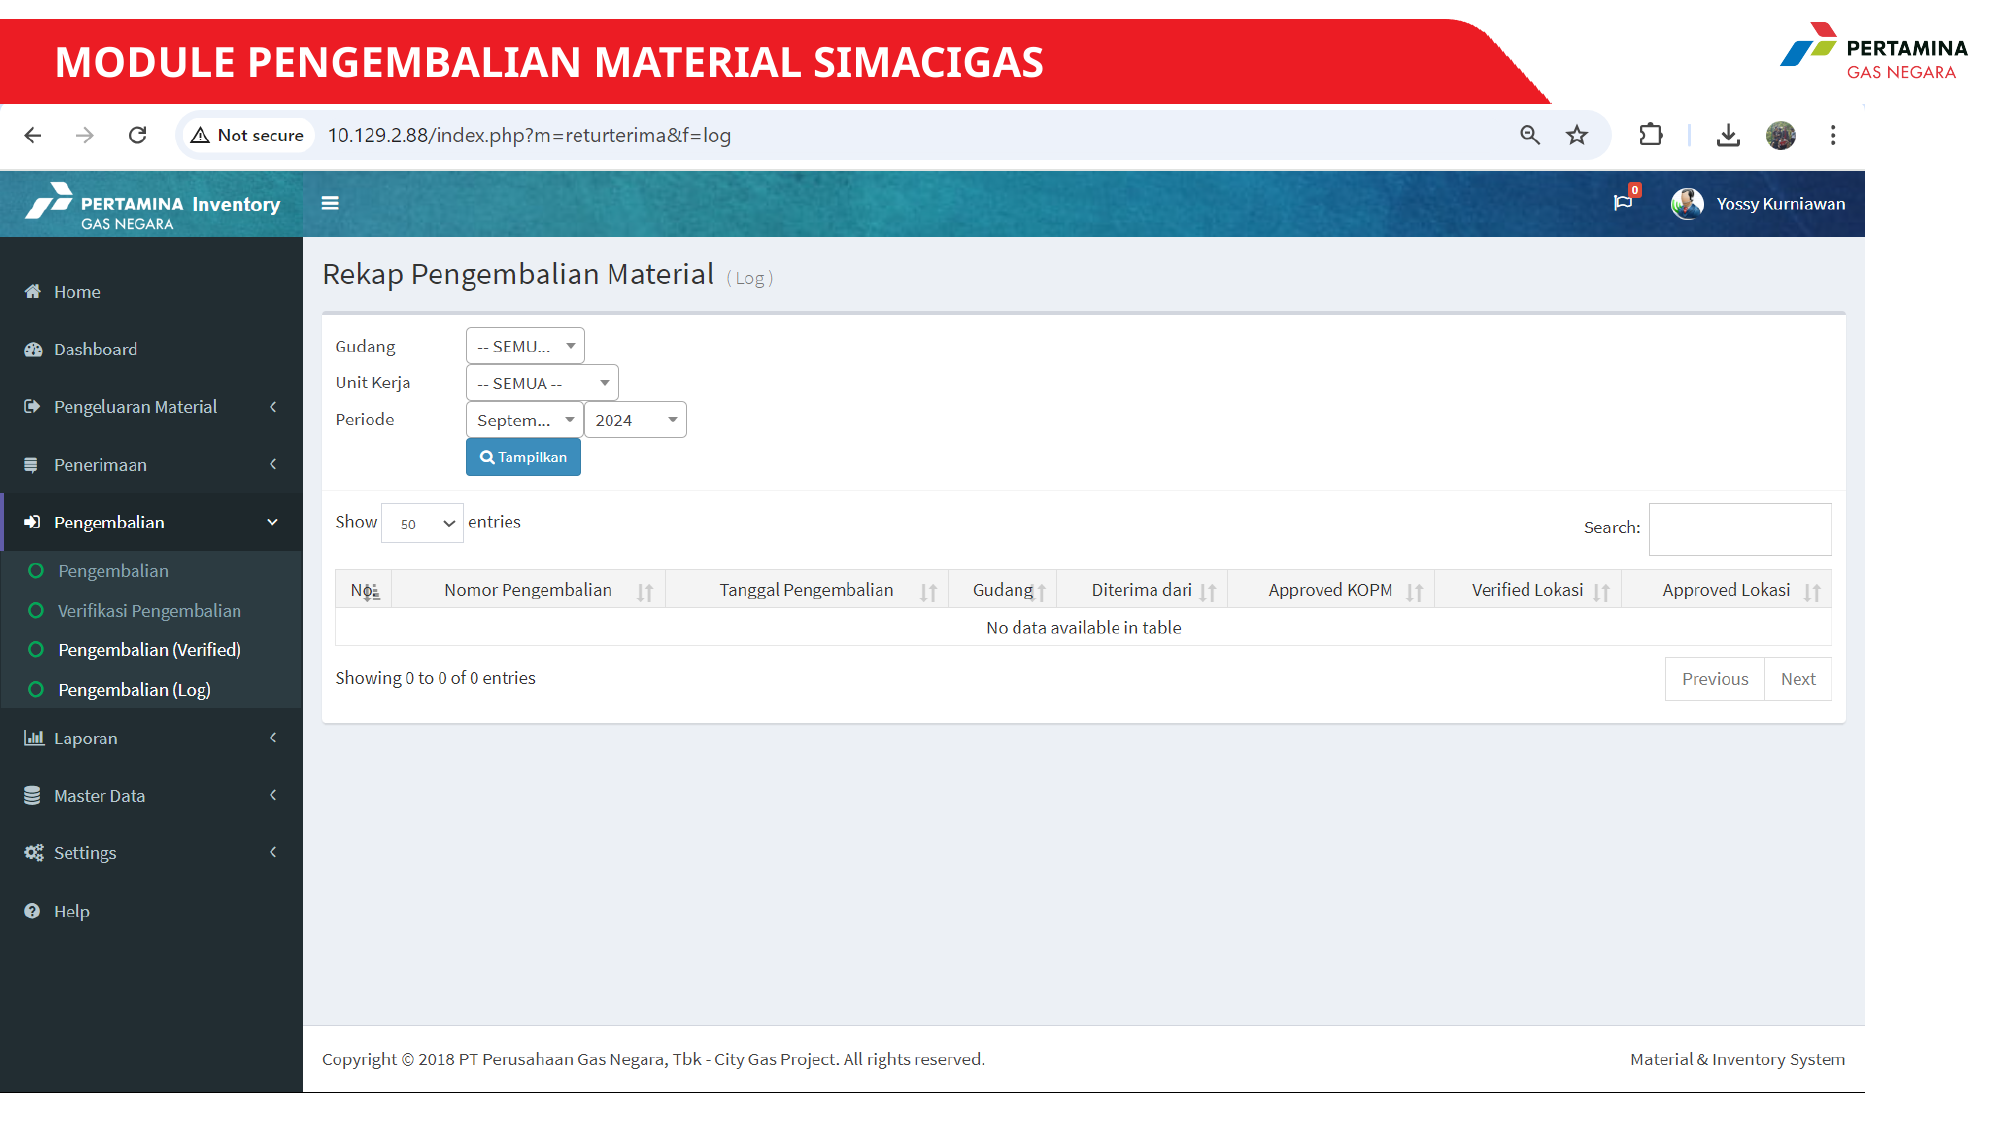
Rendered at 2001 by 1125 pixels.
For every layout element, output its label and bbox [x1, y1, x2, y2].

picture [0, 19, 1866, 1093]
picture [1766, 6, 1987, 95]
